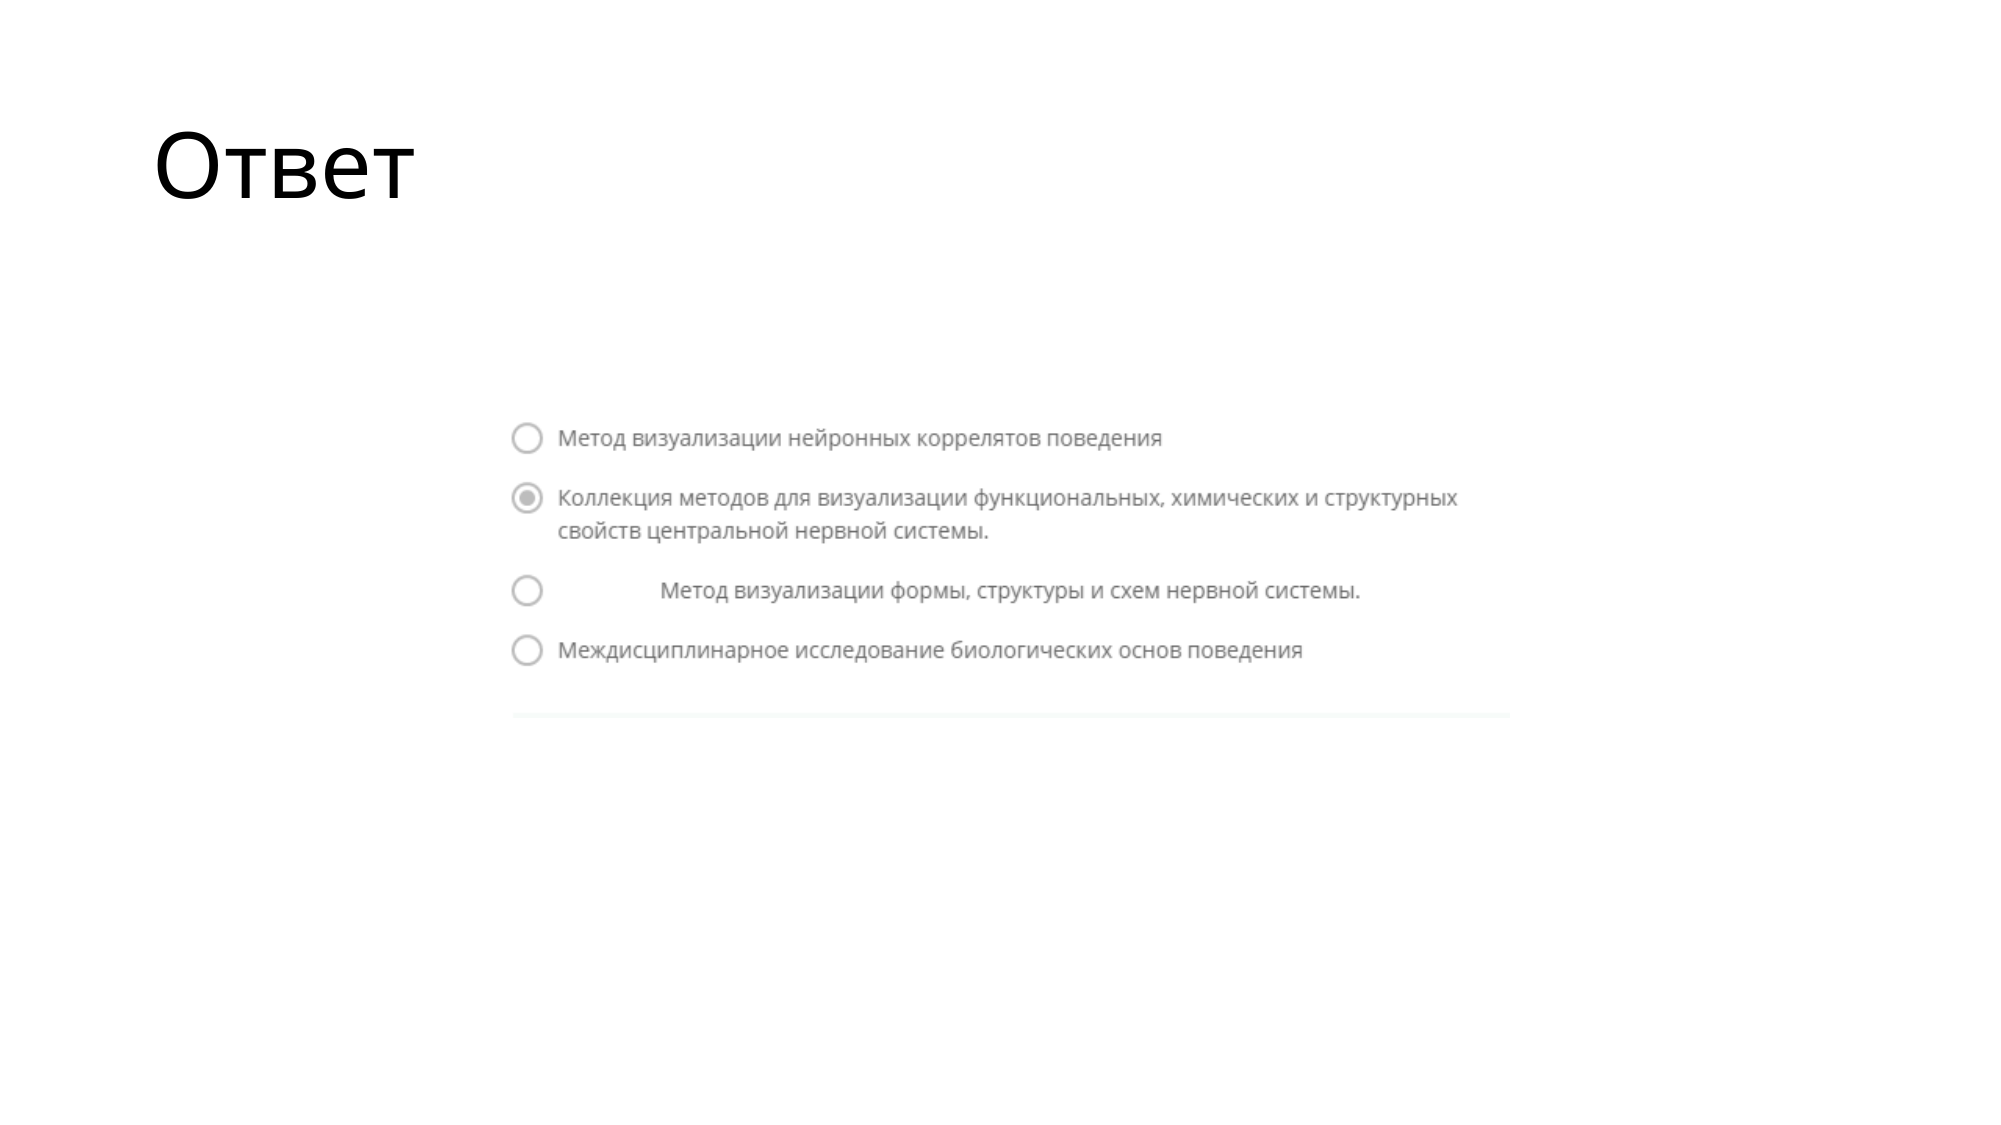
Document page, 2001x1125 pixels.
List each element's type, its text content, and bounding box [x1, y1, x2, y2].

title Ответ [137, 59, 1863, 278]
picture [490, 407, 1510, 718]
